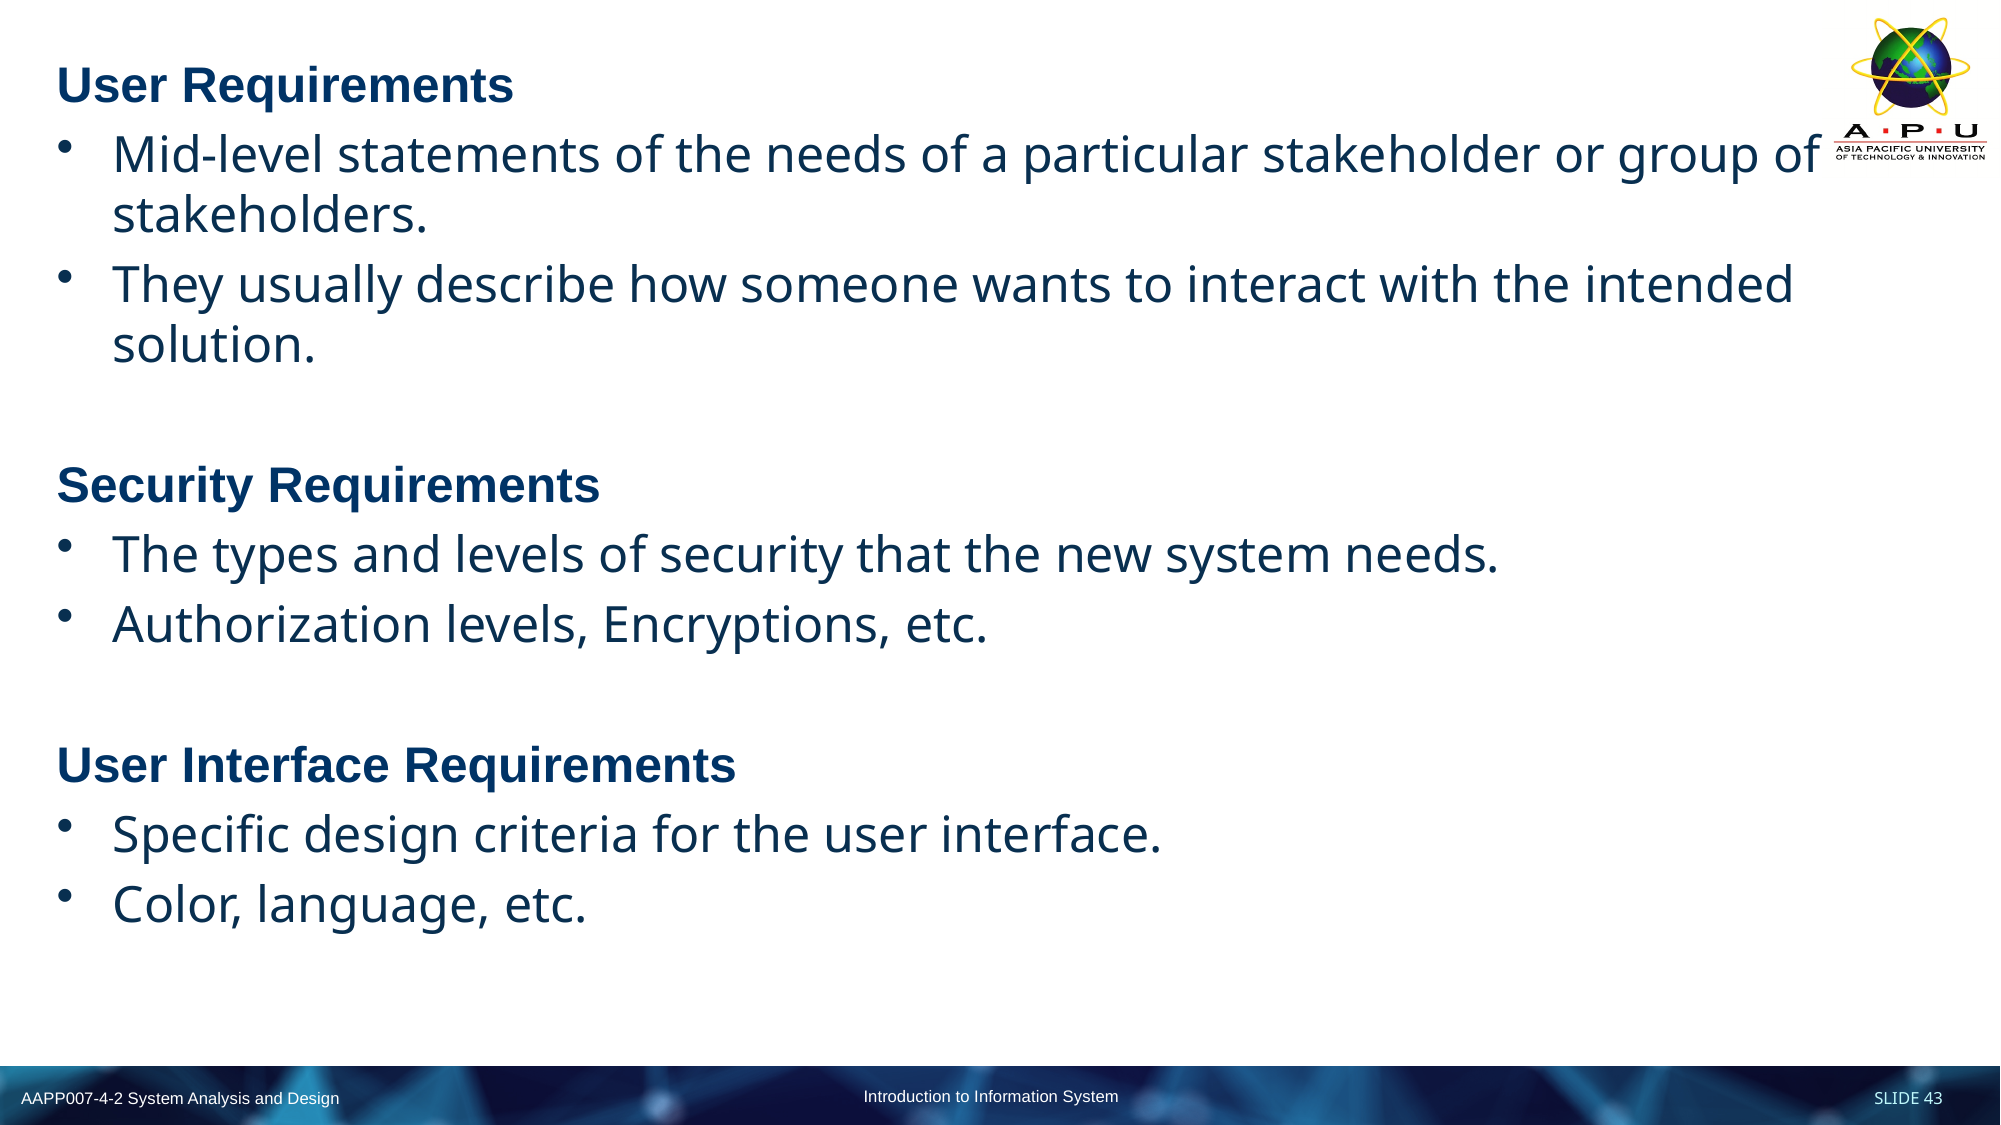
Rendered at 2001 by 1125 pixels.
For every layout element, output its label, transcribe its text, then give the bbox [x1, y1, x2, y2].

picture [0, 1066, 2000, 1125]
list User Requirements Mid-level statements of the needs of a particular stakeholder or group of stakeholders. They usually describe how someone wants to interact with the intended solution. Security Requirements The types and levels of security that the new system needs. Authorization levels, Encryptions, etc. User Interface Requirements Specific design criteria for the user interface. Color, language, etc. [41, 44, 1969, 1021]
picture [1822, 0, 2000, 178]
